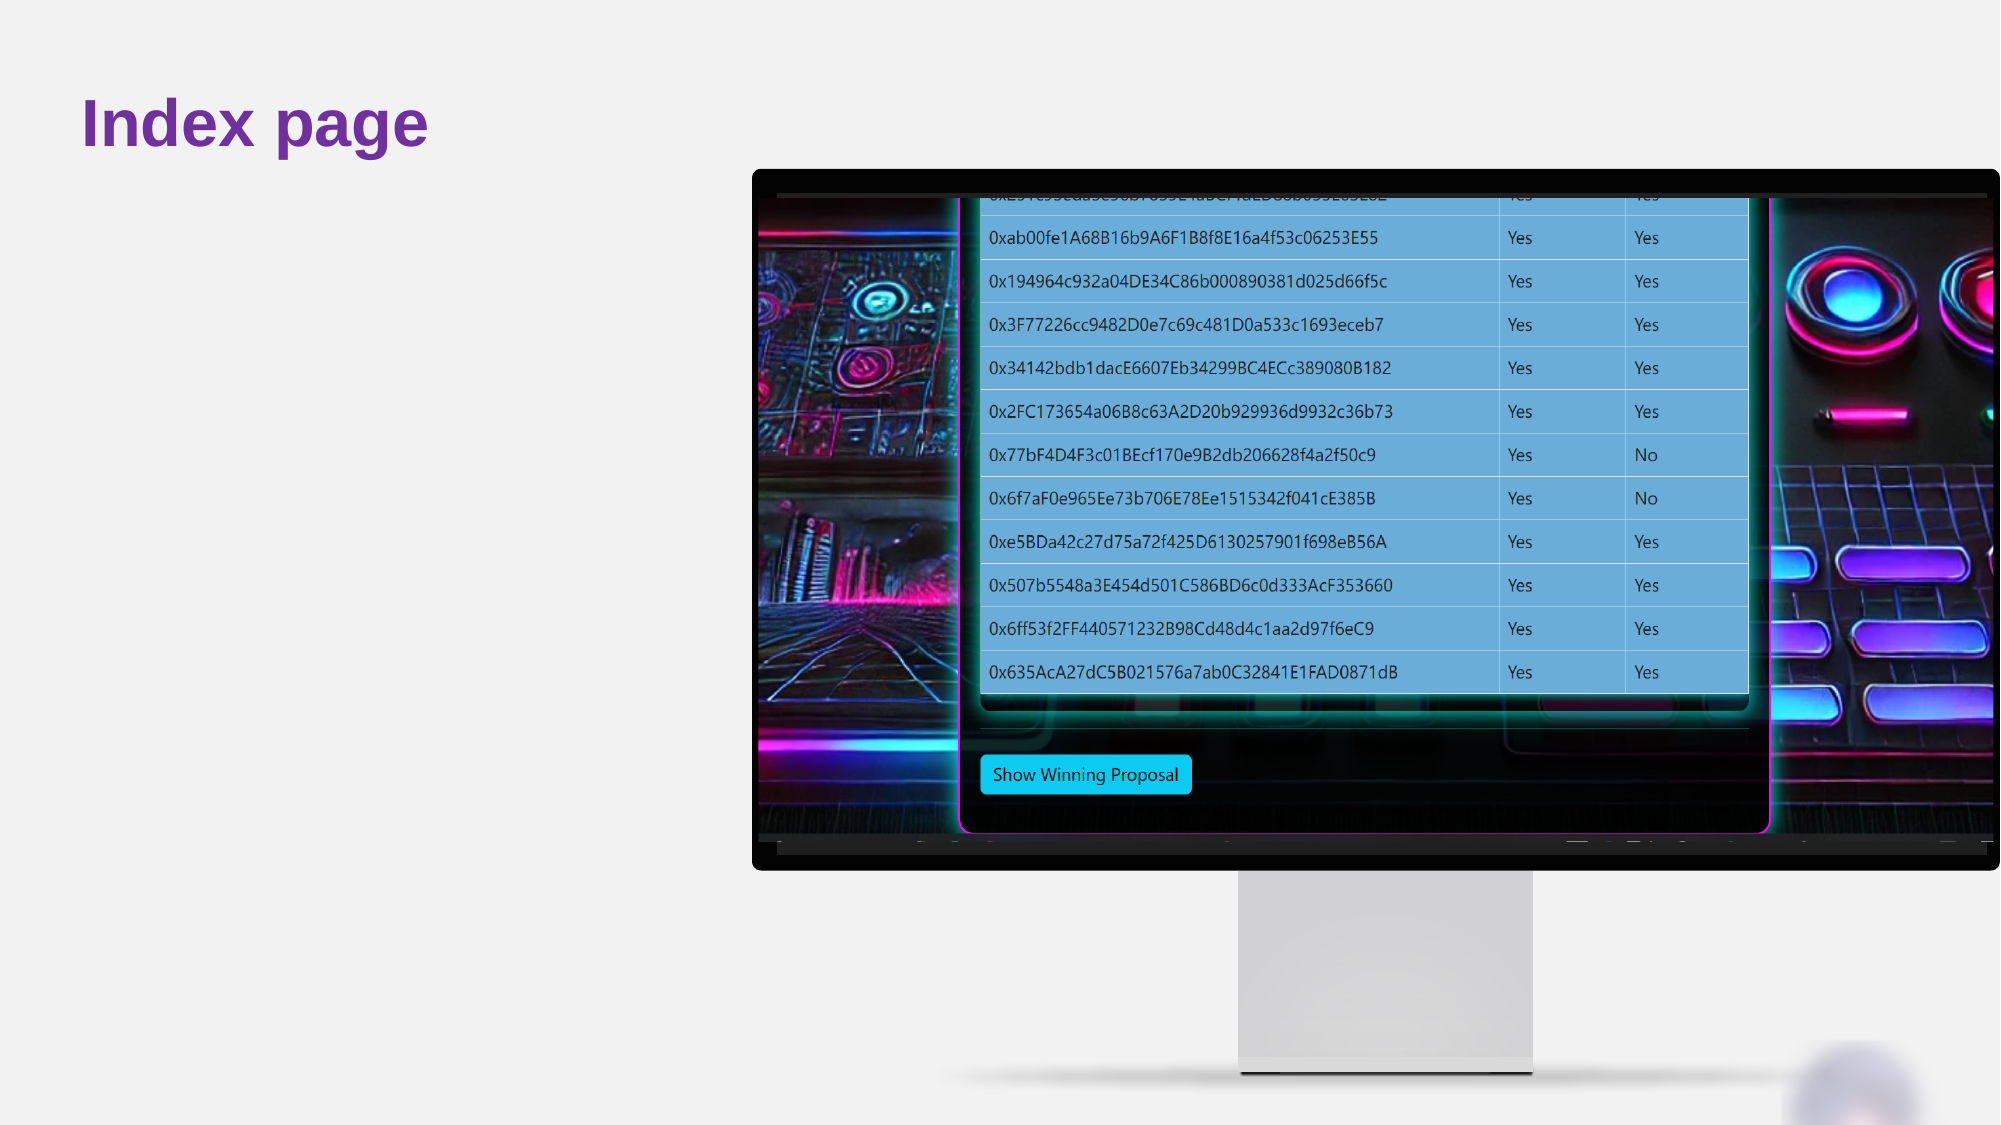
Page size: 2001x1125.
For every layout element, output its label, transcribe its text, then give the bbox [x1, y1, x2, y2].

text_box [752, 168, 2000, 1096]
title Index page [66, 0, 1849, 169]
picture [758, 198, 1994, 842]
